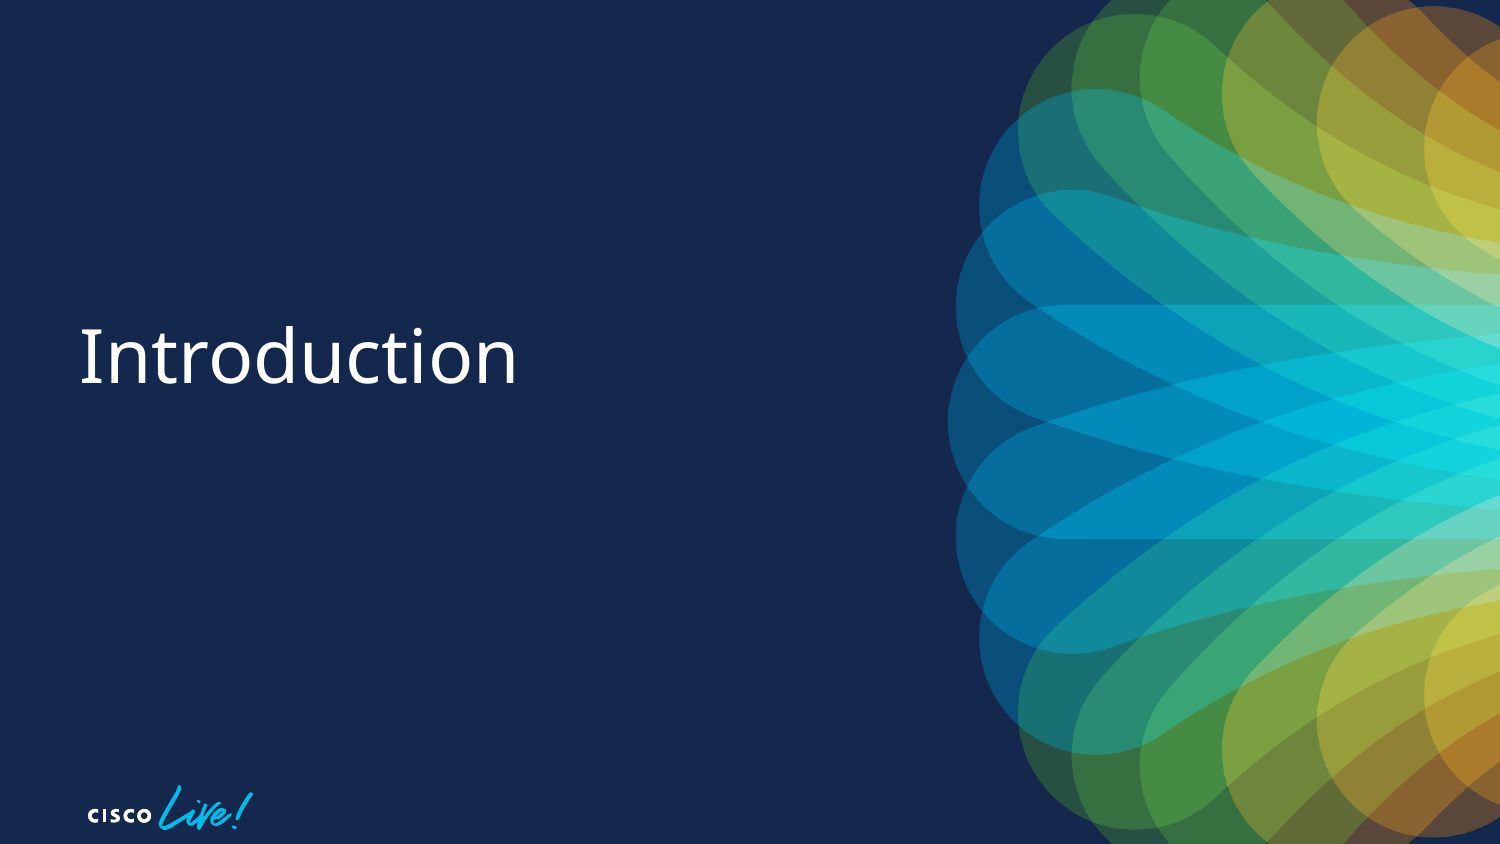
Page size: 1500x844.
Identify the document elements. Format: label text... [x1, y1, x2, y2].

title Introduction [64, 47, 905, 676]
picture [0, 0, 1500, 844]
